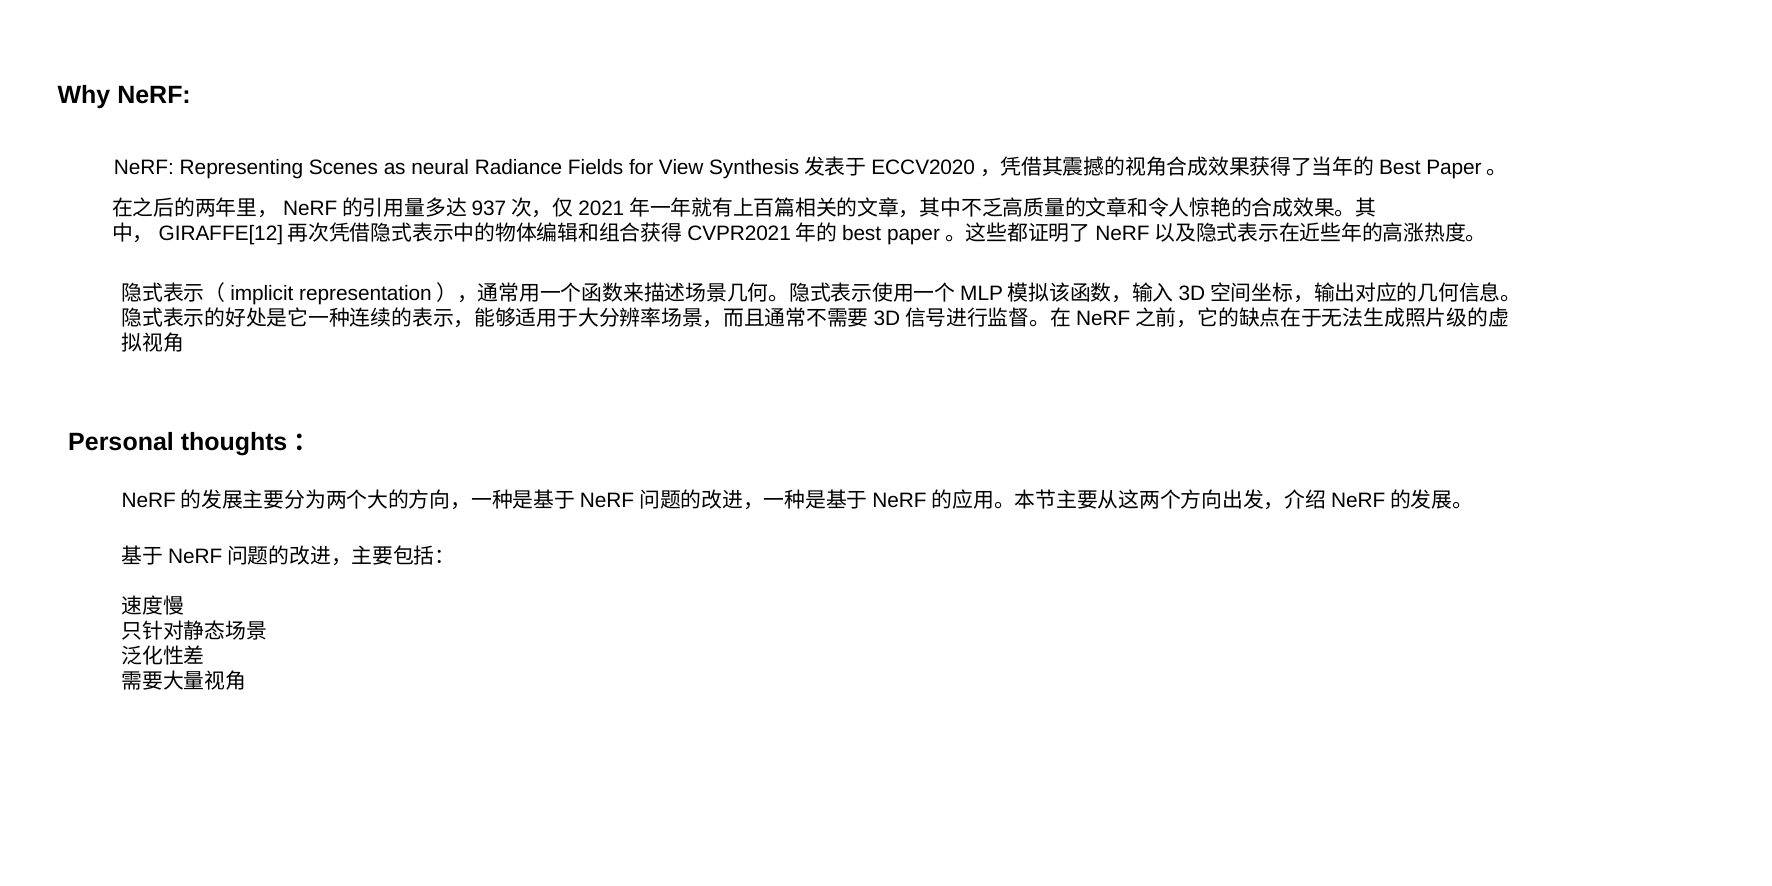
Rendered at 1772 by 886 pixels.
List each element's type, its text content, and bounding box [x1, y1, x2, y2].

text_box 基于NeRF问题的改进，主要包括： 速度慢 只针对静态场景 泛化性差 需要大量视角 [106, 535, 506, 725]
text_box Personal thoughts： [53, 418, 424, 463]
text_box 隐式表示（implicit representation），通常用一个函数来描述场景几何。隐式表示使用一个MLP模拟该函数，输入3D空间坐标，输出对应的几何信息。隐式表示的好处是它一种连续的表示，能够适用于大分辨率场景，而且通常不需要3D信号进行监督。在NeRF之前，它的缺点在于无法生成照片级的虚拟视角 [106, 272, 1544, 362]
text_box Why NeRF: [42, 71, 249, 116]
text_box NeRF: Representing Scenes as neural Radiance Fields for View Synthesis发表于ECCV2020，凭借其震撼的视角合成效果获得了当年的Best Paper。 [99, 146, 1603, 187]
text_box NeRF的发展主要分为两个大的方向，一种是基于NeRF问题的改进，一种是基于NeRF的应用。本节主要从这两个方向出发，介绍NeRF的发展。 [106, 479, 1480, 519]
text_box 在之后的两年里，NeRF的引用量多达937次，仅2021年一年就有上百篇相关的文章，其中不乏高质量的文章和令人惊艳的合成效果。其中，GIRAFFE[12]再次凭借隐式表示中的物体编辑和组合获得CVPR2021年的best paper。这些都证明了NeRF以及隐式表示在近些年的高涨热度。 [97, 187, 1522, 252]
